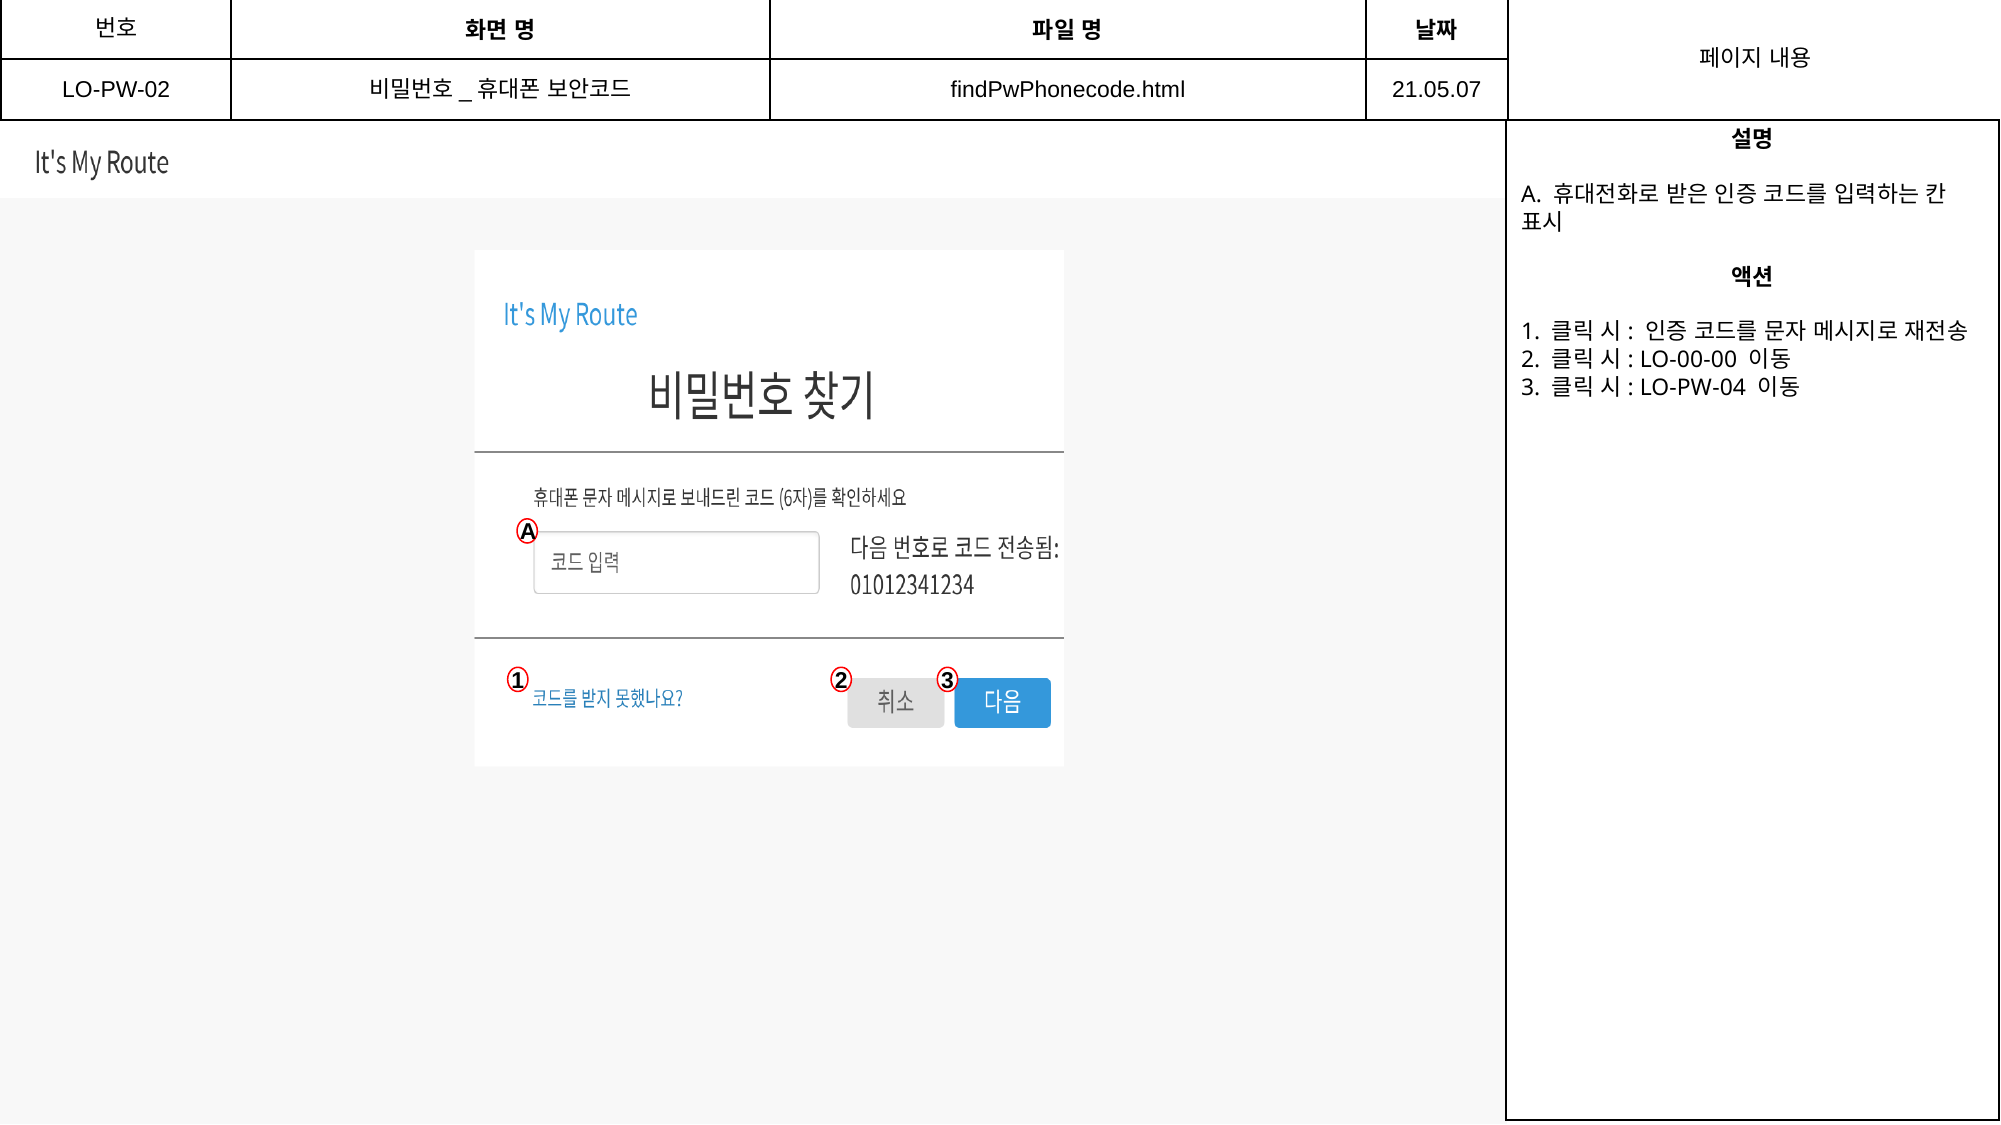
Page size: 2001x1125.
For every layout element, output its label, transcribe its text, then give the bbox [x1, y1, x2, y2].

table_cell findPwPhonecode.html [771, 60, 1365, 118]
table_header 날짜 [1367, 0, 1507, 58]
table_cell 21.05.07 [1367, 60, 1507, 119]
text_box 설명 A. 휴대전화로 받은 인증 코드를 입력하는 칸 표시 액션 1. 클릭 시: 인증 코드를 문자 메시지로 재전송 2. 클릭 시: LO-00-00 이동 3. 클릭 시: LO-PW-04 이동 [1509, 121, 1999, 1121]
picture [46, 46, 85, 76]
picture [0, 119, 1508, 1125]
table_header 번호 [2, 0, 230, 58]
table_cell LO-PW-02 [2, 60, 230, 119]
table_header 페이지 내용 [1509, 0, 2000, 119]
table_cell 비밀번호_휴대폰 보안코드 [232, 60, 769, 118]
table_header 화면 명 [232, 0, 769, 58]
table_header 파일 명 [771, 0, 1365, 58]
